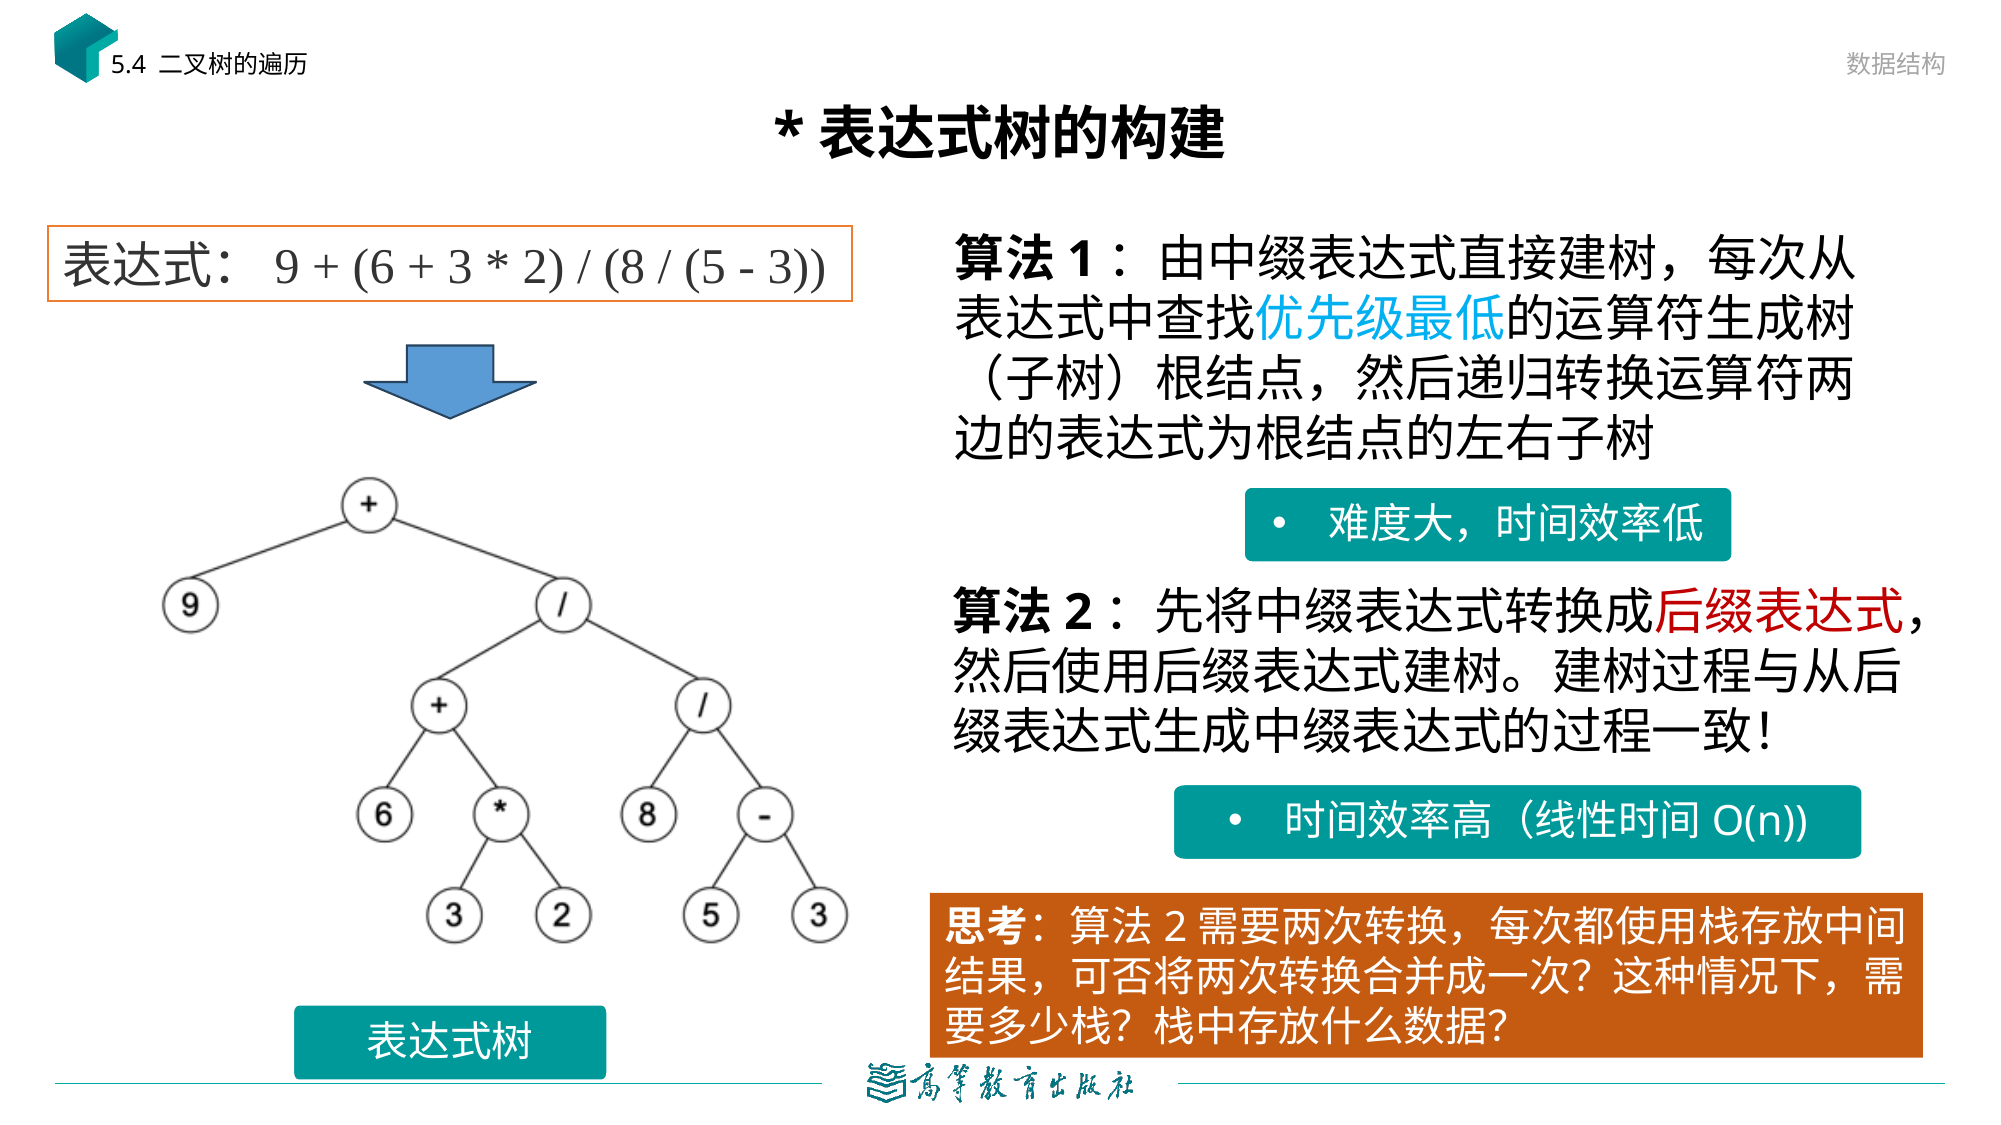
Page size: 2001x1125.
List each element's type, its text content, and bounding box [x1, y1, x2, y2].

subtitle 5.4 二叉树的遍历 [95, 44, 894, 99]
picture [111, 469, 879, 976]
text_box 思考：算法2需要两次转换，每次都使用栈存放中间结果，可否将两次转换合并成一次？这种情况下，需要多少栈？栈中存放什么数据？ [929, 892, 1923, 1058]
text_box 难度大，时间效率低 [1242, 485, 1734, 564]
text_box 算法1：由中缀表达式直接建树，每次从表达式中查找优先级最低的运算符生成树（子树）根结点，然后递归转换运算符两边的表达式为根结点的左右子树 [940, 219, 1913, 475]
picture [867, 1063, 1133, 1103]
text_box [363, 344, 537, 420]
title *表达式树的构建 [137, 92, 1863, 178]
text_box 表达式树 [292, 1003, 609, 1082]
list 数据结构 [1115, 32, 1962, 86]
text_box 算法2：先将中缀表达式转换成后缀表达式，然后使用后缀表达式建树。建树过程与从后缀表达式生成中缀表达式的过程一致！ [937, 572, 1931, 768]
text_box 表达式：9 + (6 + 3 * 2) / (8 / (5 - 3)) [47, 225, 853, 302]
text_box 时间效率高（线性时间O(n)) [1172, 783, 1864, 861]
